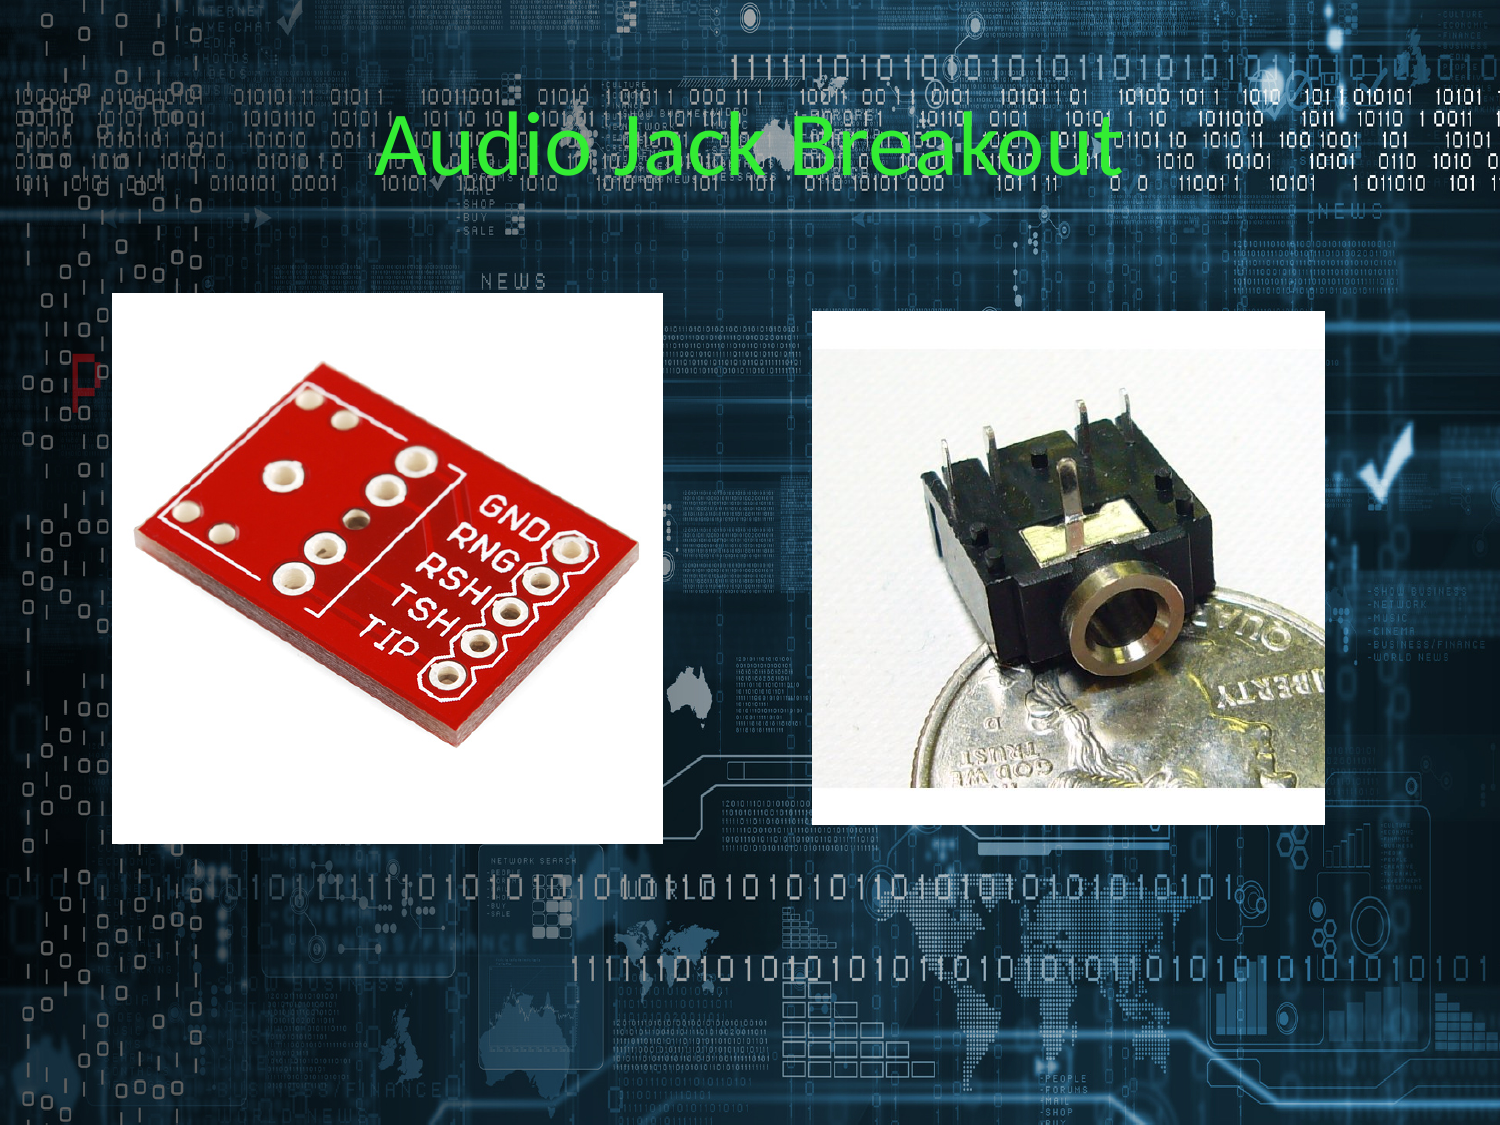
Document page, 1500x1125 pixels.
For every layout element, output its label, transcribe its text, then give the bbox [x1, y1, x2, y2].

title Audio Jack Breakout [75, 45, 1425, 233]
picture [0, 0, 1500, 1125]
